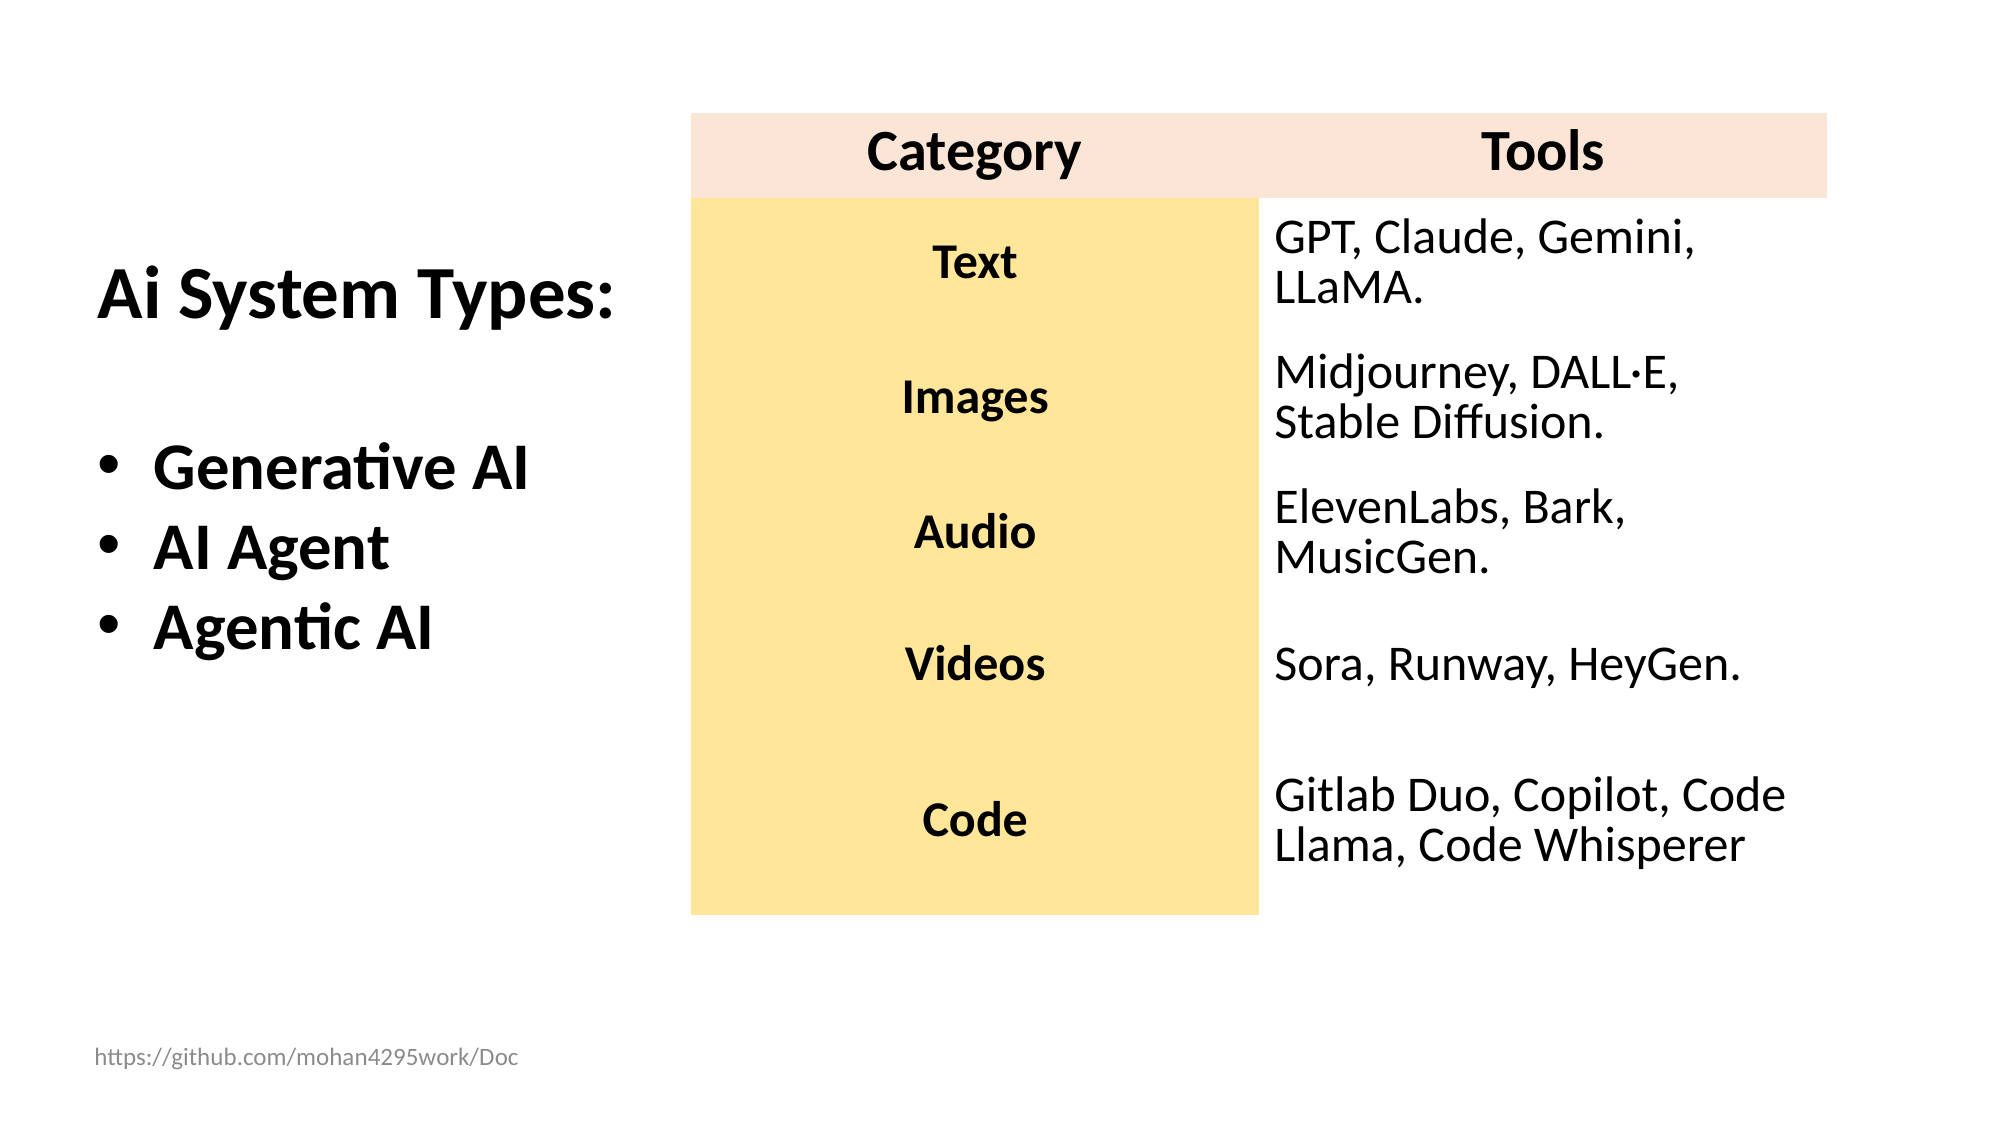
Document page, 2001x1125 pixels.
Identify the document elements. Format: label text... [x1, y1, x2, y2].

table_cell GPT, Claude, Gemini, LLaMA. [1259, 198, 1827, 333]
footer https://github.com/mohan4295work/Doc [24, 1025, 590, 1086]
table_cell Gitlab Duo, Copilot, Code Llama, Code Whisperer [1259, 732, 1827, 915]
table_cell ElevenLabs, Bark, MusicGen. [1259, 468, 1827, 603]
table_cell Code [691, 732, 1259, 915]
table_header Category [691, 113, 1259, 198]
text_box Ai System Types: Generative AI AI Agent Agentic AI [82, 235, 641, 671]
table_cell Images [691, 333, 1259, 468]
table_cell Midjourney, DALL·E, Stable Diffusion. [1259, 333, 1827, 468]
table_header Tools [1259, 113, 1827, 198]
table_cell Videos [691, 603, 1259, 732]
table_cell Audio [691, 468, 1259, 603]
table_cell Text [691, 198, 1259, 333]
table_cell Sora, Runway, HeyGen. [1259, 603, 1827, 732]
